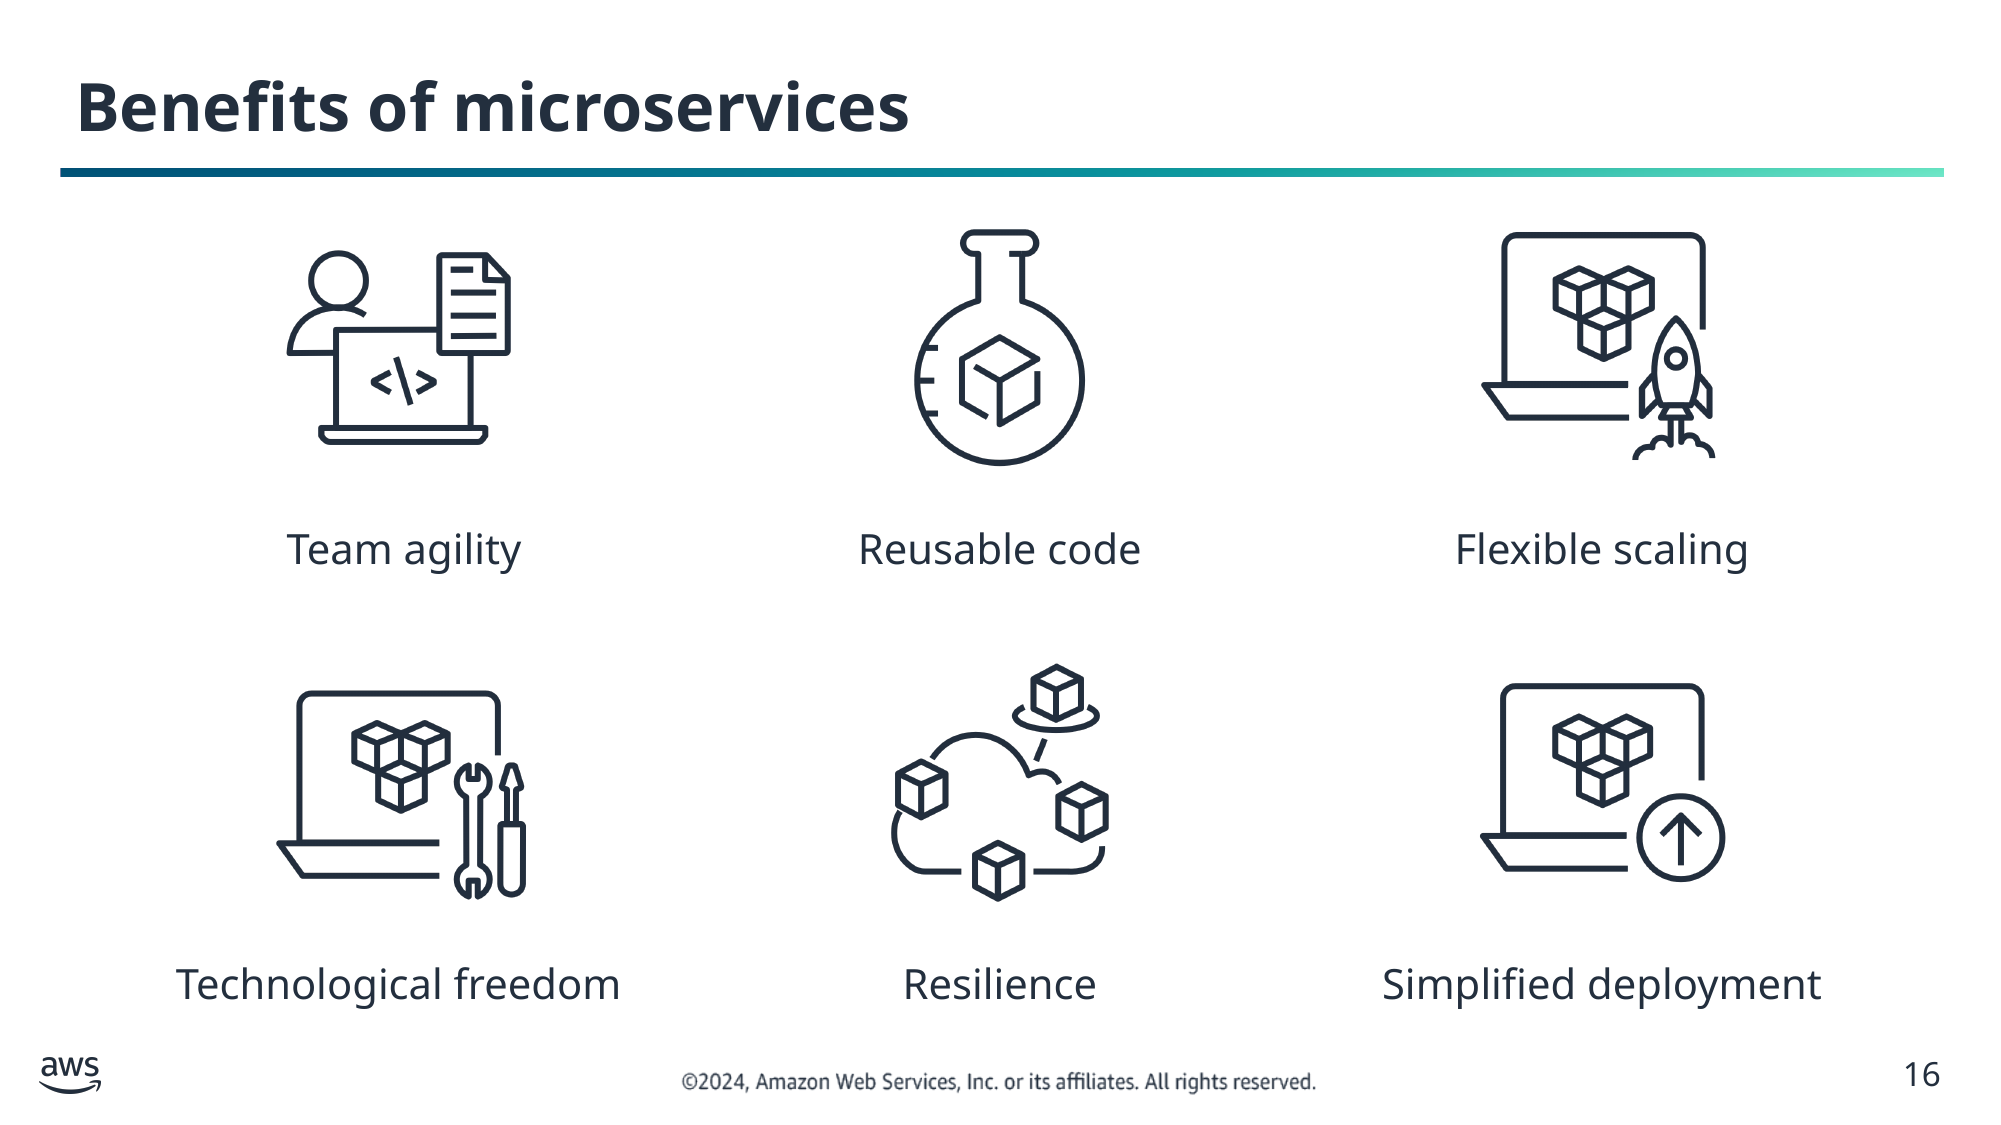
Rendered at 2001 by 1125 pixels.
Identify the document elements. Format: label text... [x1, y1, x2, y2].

slide_number ‹#› [1861, 1057, 1941, 1095]
list Flexible scaling [1339, 501, 1865, 596]
list Resilience [737, 935, 1263, 1030]
picture [1451, 196, 1753, 498]
picture [39, 1057, 101, 1094]
picture [681, 168, 1944, 177]
picture [621, 1061, 1378, 1105]
title Benefits of microservices [60, 49, 1941, 170]
list Reusable code [737, 501, 1263, 596]
picture [248, 196, 549, 498]
list Technological freedom [136, 935, 662, 1030]
picture [849, 196, 1151, 498]
list Team agility [136, 501, 662, 596]
list Simplified deployment [1339, 935, 1865, 1030]
picture [248, 633, 549, 935]
picture [849, 632, 1151, 933]
picture [1452, 632, 1753, 933]
